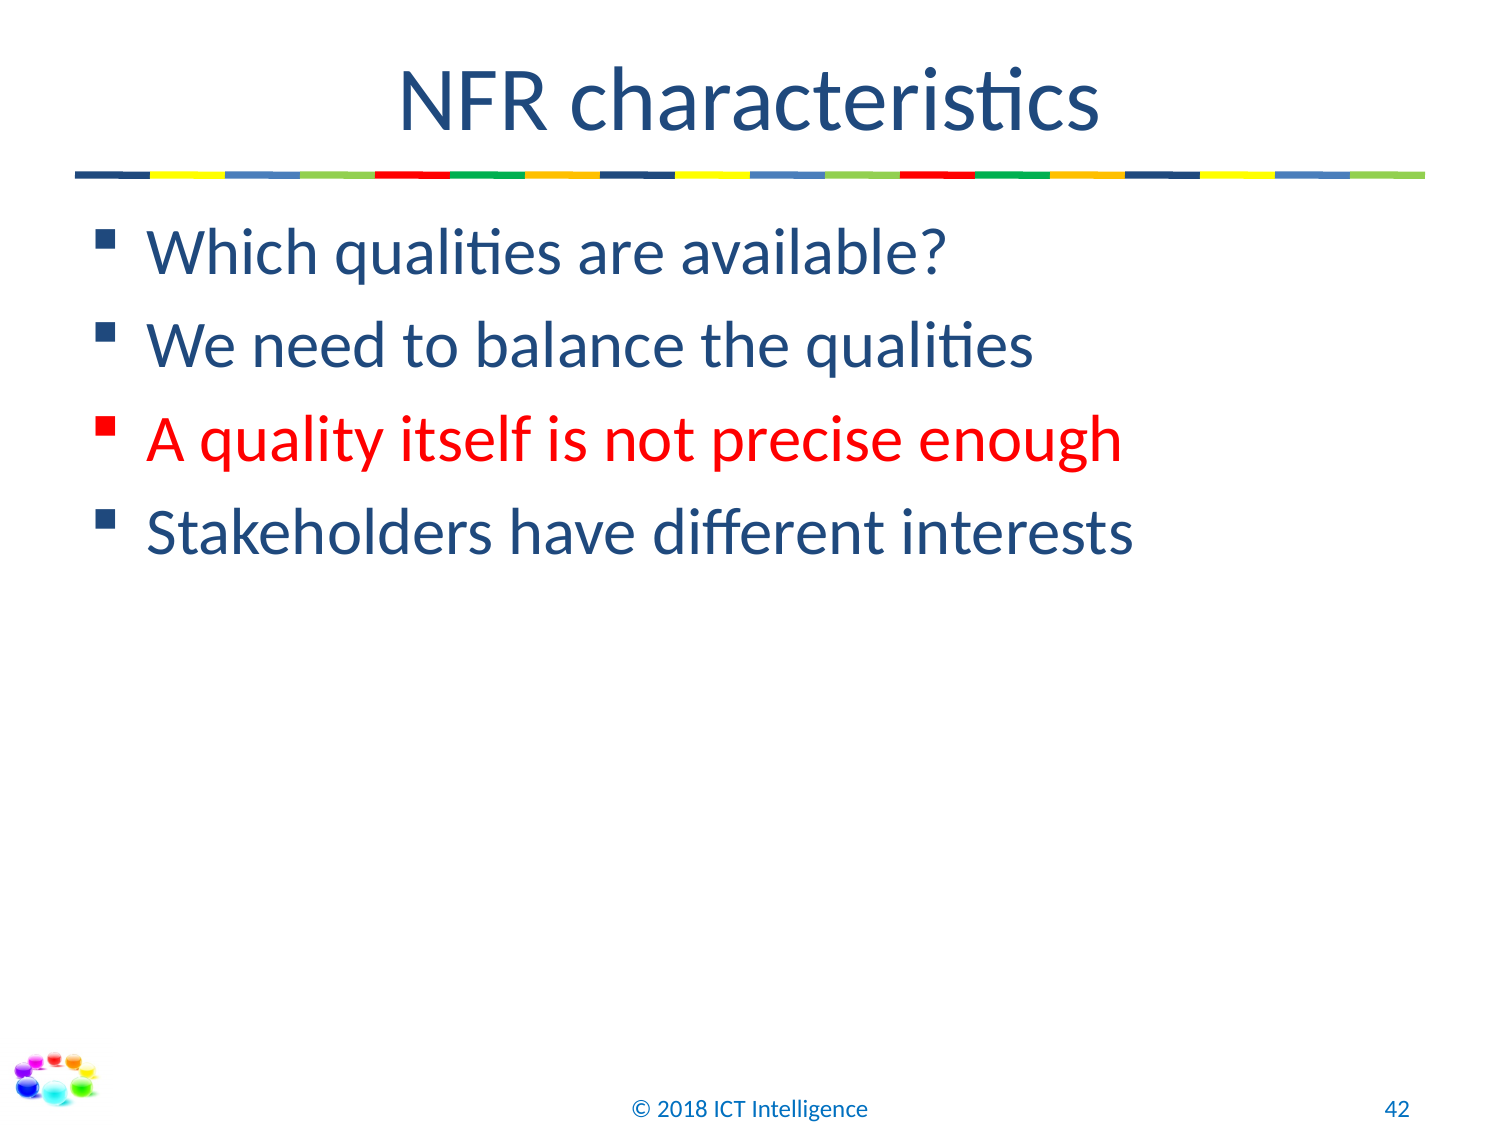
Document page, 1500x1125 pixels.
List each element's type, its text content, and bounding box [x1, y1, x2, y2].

list Which qualities are available? We need to balance the qualities A quality itself is not precise enough Stakeholders have different interests [75, 200, 1425, 1005]
footer © 2018 ICT Intelligence [512, 1077, 988, 1125]
title NFR characteristics [75, 24, 1425, 163]
slide_number 42 [1074, 1077, 1425, 1125]
picture [0, 1034, 113, 1125]
